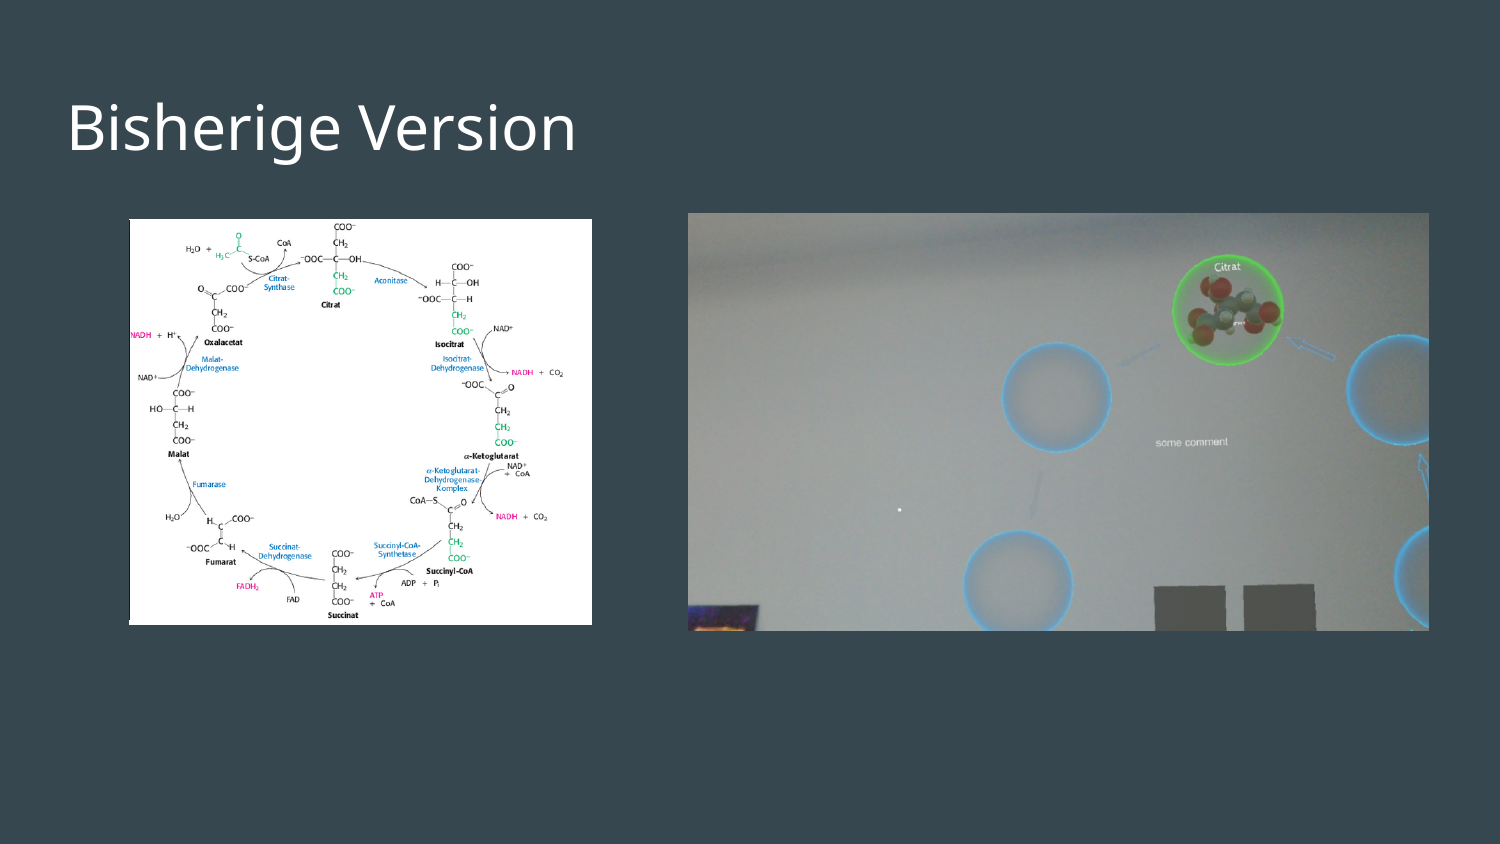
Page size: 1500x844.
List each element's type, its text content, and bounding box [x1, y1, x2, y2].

title Bisherige Version [51, 72, 1449, 167]
picture [688, 213, 1429, 631]
picture [129, 219, 592, 625]
